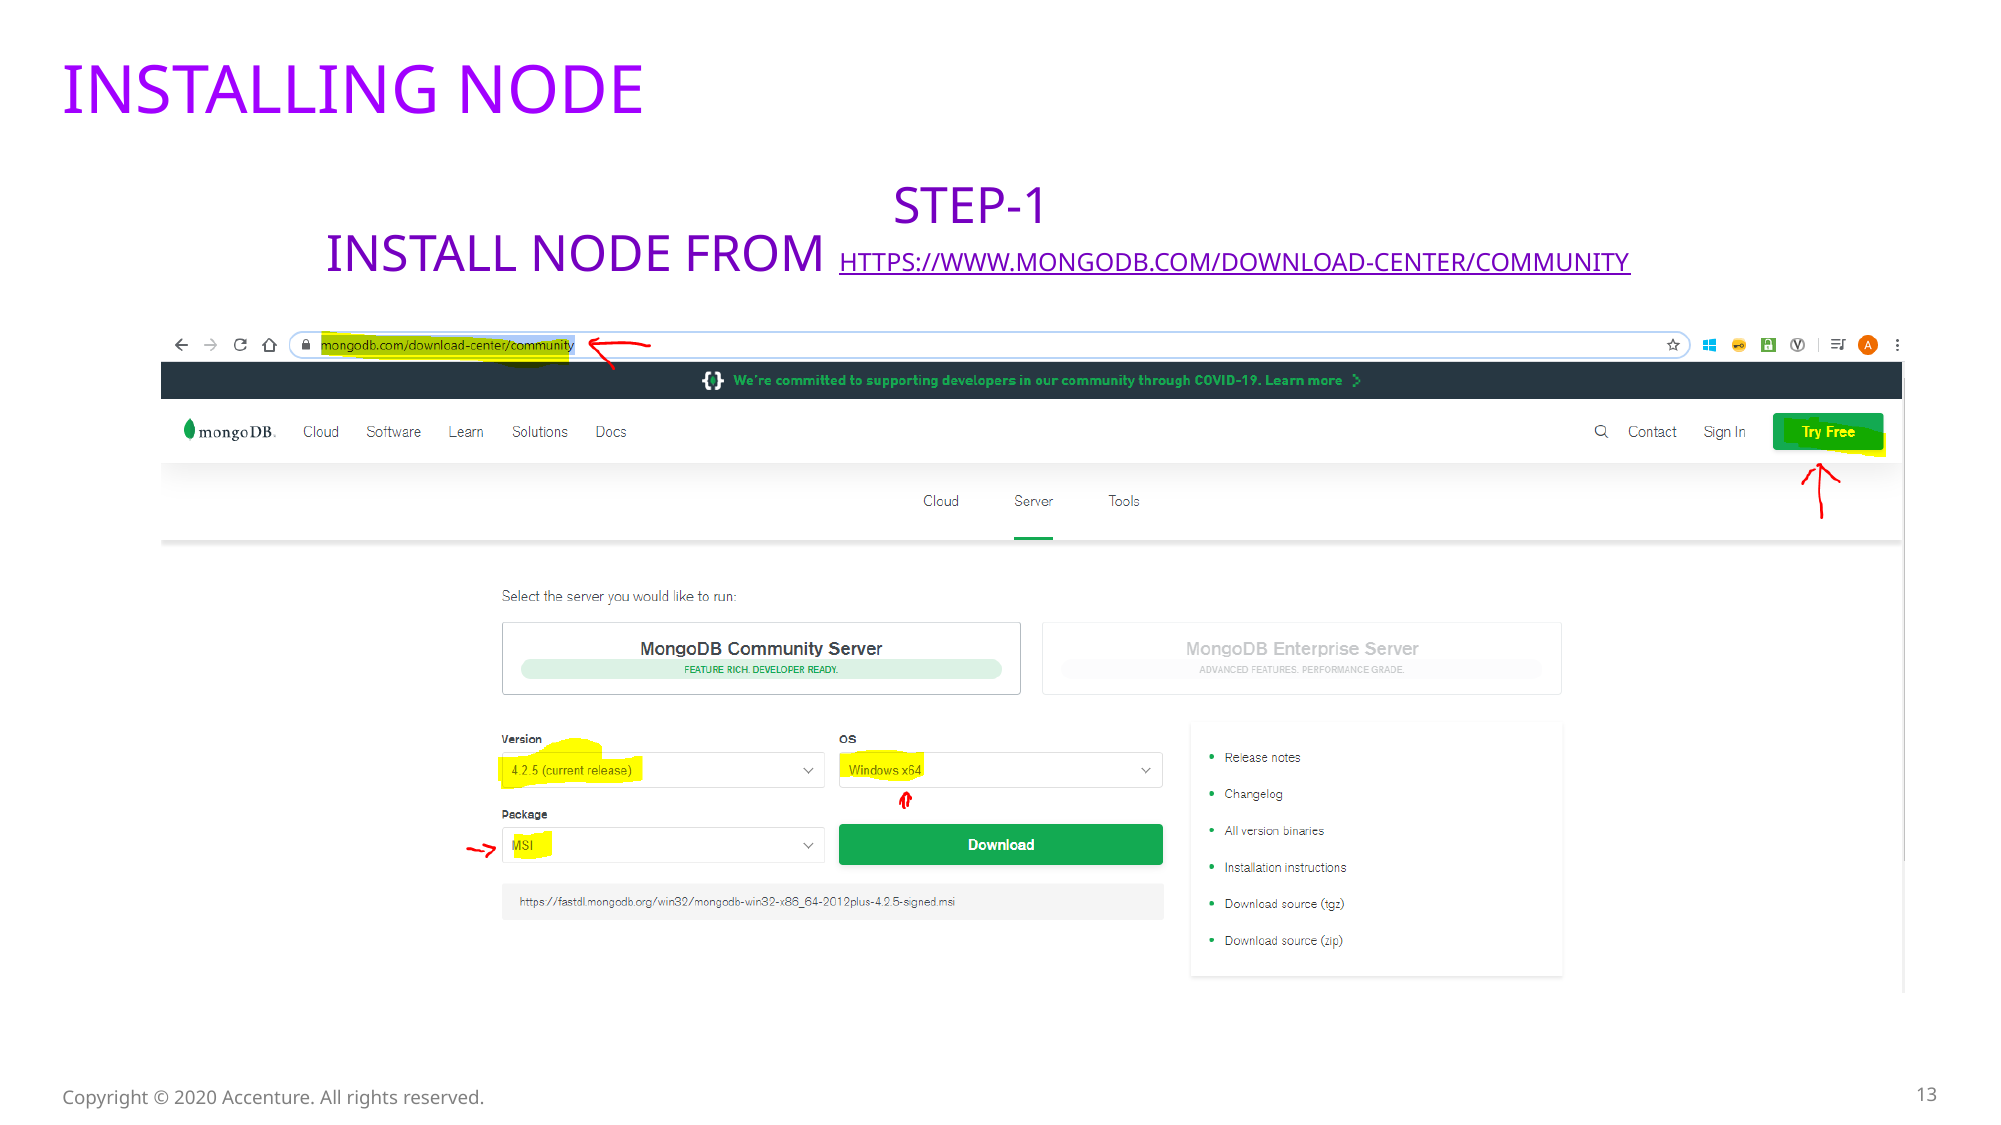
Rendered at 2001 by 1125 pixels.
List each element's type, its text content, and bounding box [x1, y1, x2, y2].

text_box STEP-1 Install node from https://www.mongodb.com/download-center/community [89, 185, 1868, 282]
title INSTALLING NODE [62, 62, 1938, 211]
picture [161, 328, 1905, 993]
